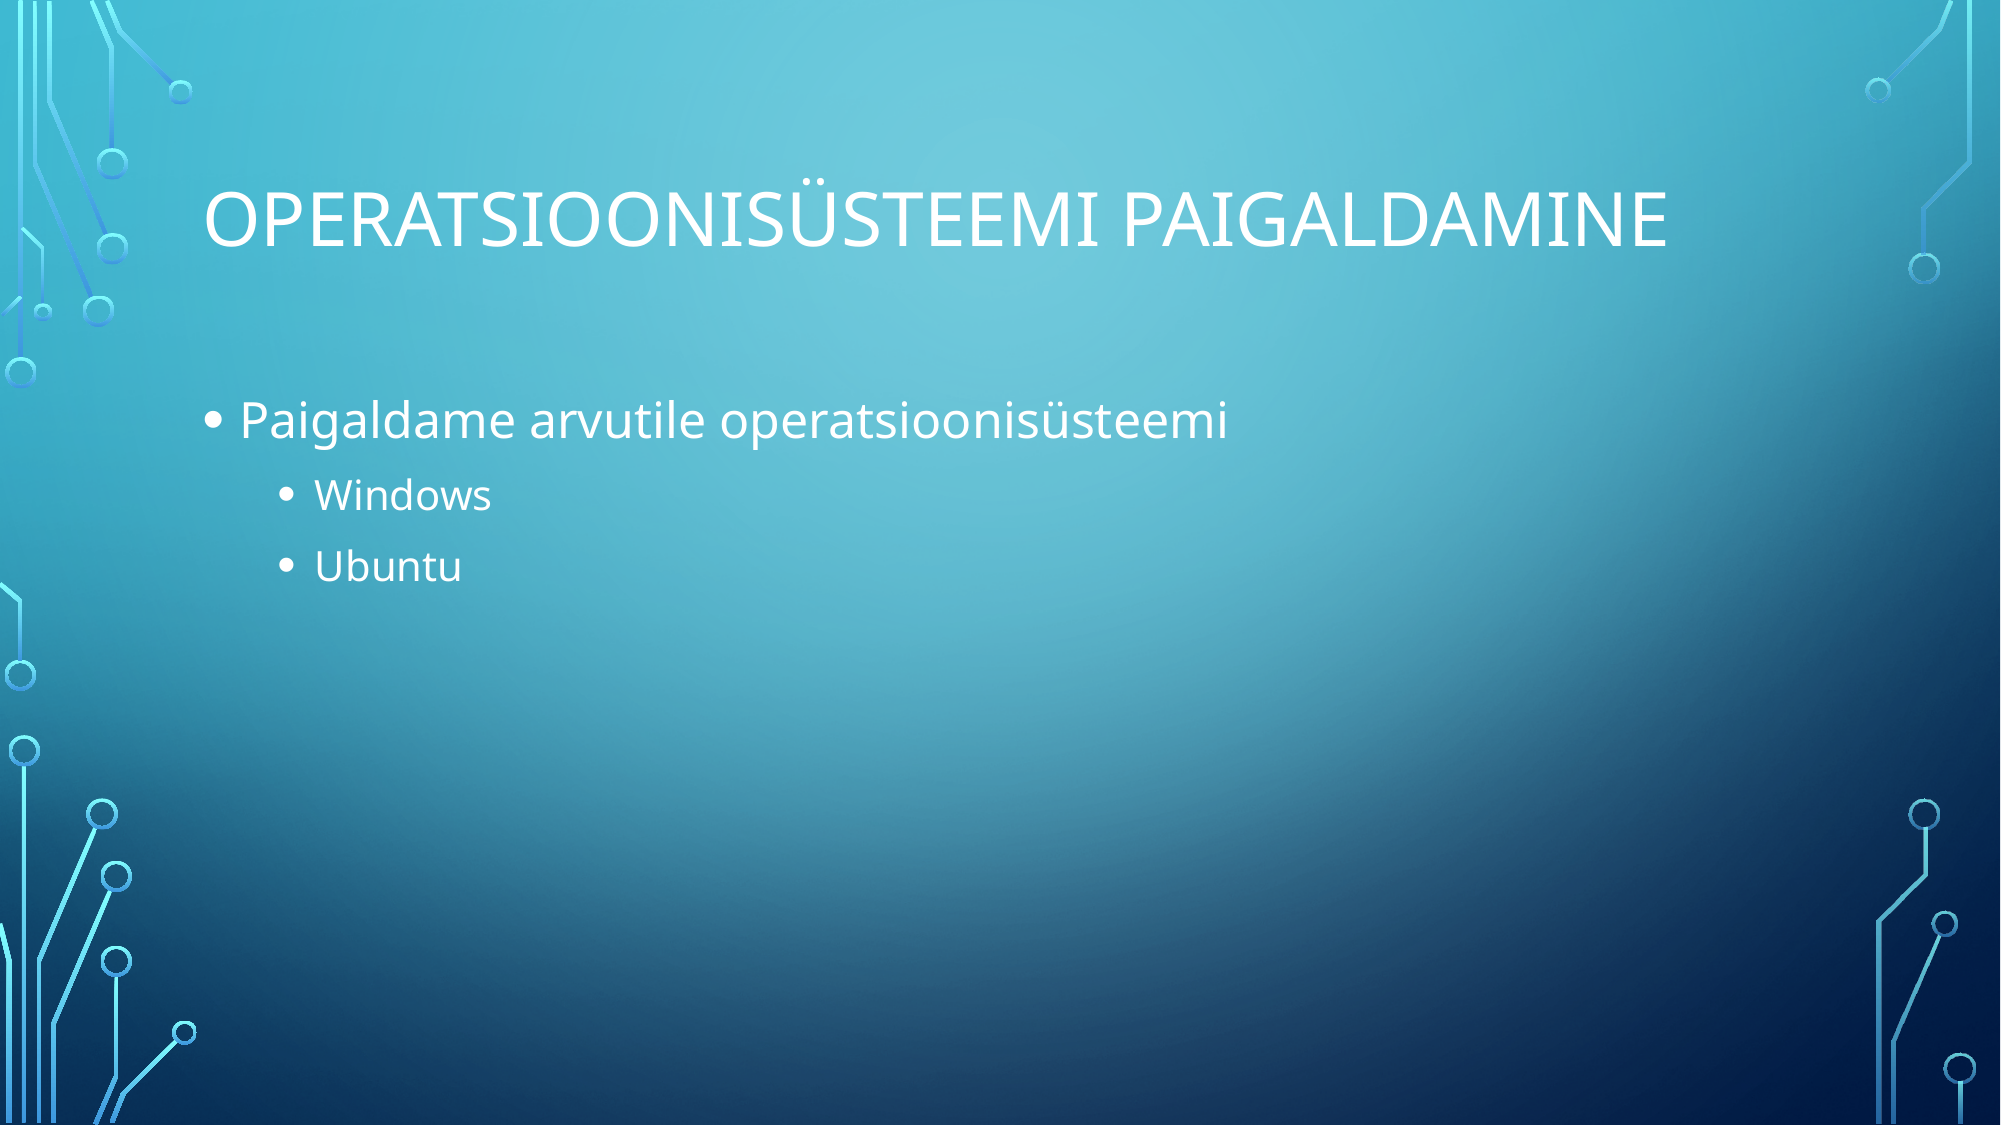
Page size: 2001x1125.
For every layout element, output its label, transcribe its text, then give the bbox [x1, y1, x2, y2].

title Operatsioonisüsteemi paigaldamine [187, 101, 1813, 344]
list Paigaldame arvutile operatsioonisüsteemi Windows Ubuntu [187, 369, 1813, 950]
